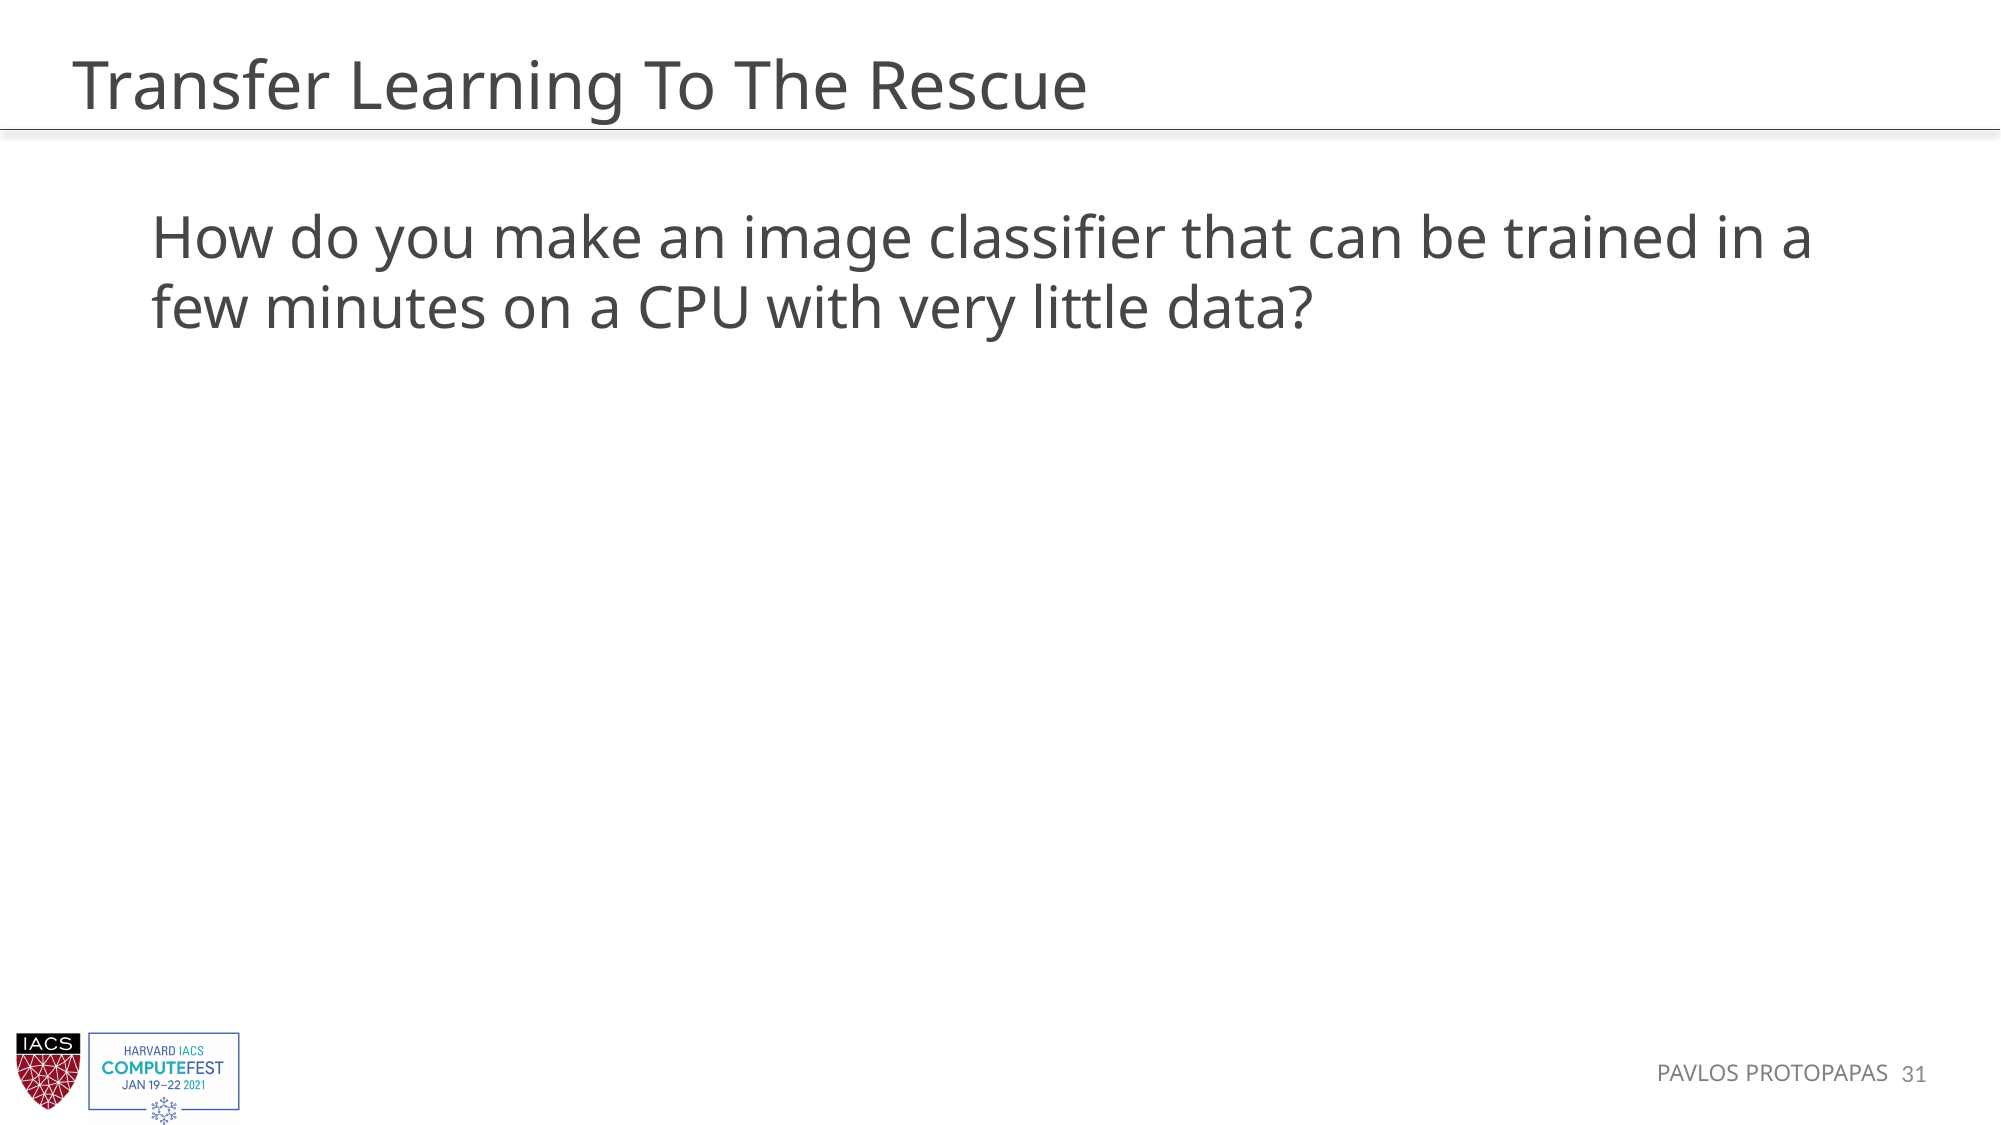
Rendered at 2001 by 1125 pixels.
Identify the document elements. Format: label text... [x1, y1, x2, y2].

picture [14, 1033, 82, 1110]
slide_number 31 [1475, 1042, 1942, 1103]
picture [86, 1030, 241, 1125]
list How do you make an image classifier that can be trained in a few minutes on a CPU with very little data? [136, 193, 1831, 1020]
title Transfer Learning To The Rescue [57, 35, 1943, 162]
